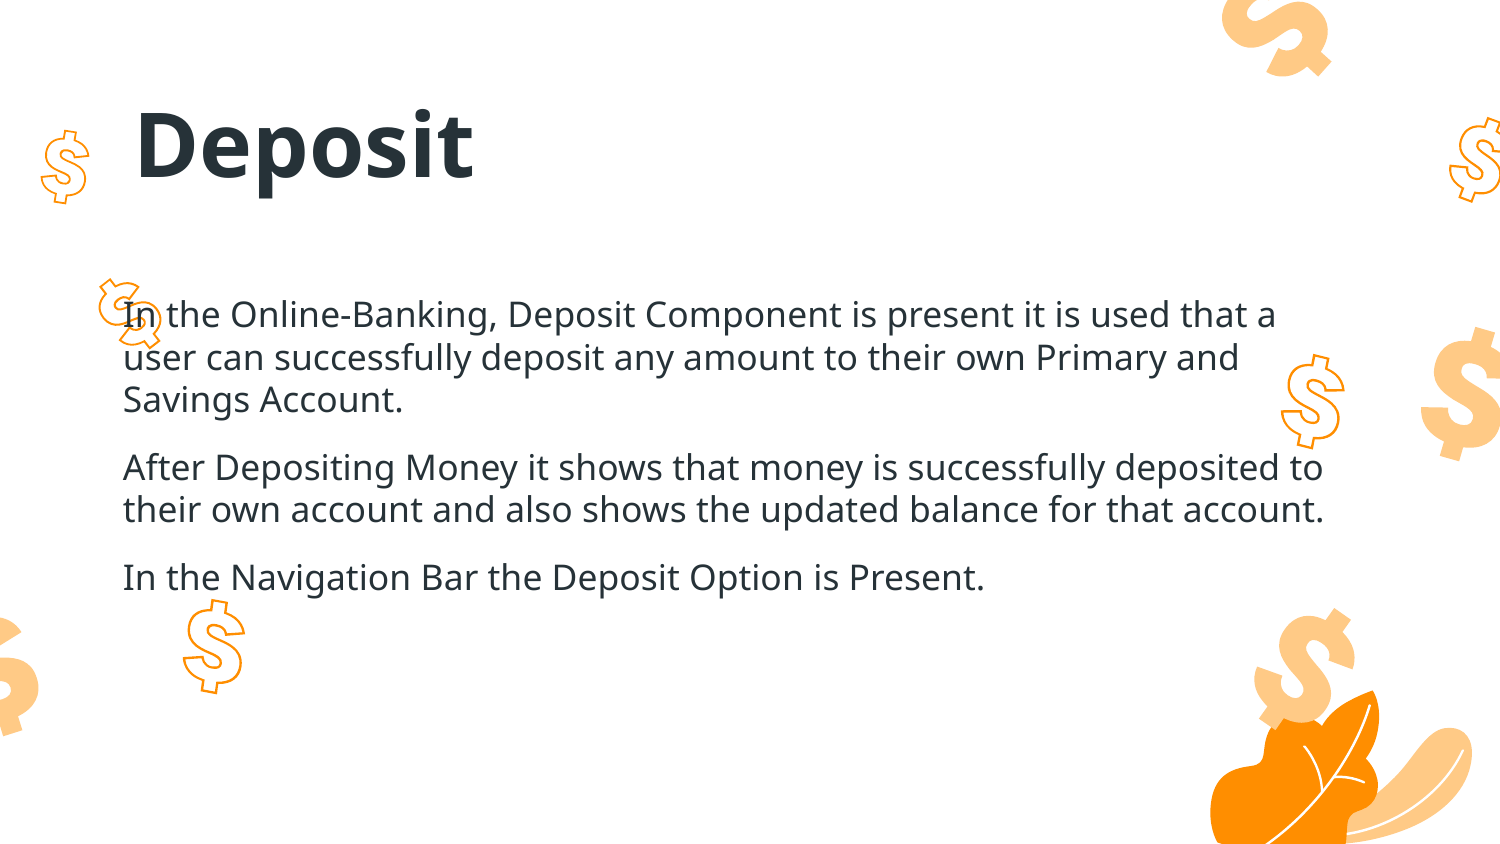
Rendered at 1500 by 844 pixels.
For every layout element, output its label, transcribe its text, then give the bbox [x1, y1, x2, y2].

list In the Online-Banking, Deposit Component is present it is used that a user can successfully deposit any amount to their own Primary and Savings Account. After Depositing Money it shows that money is successfully deposited to their own account and also shows the updated balance for that account. In the Navigation Bar the Deposit Option is Present. [107, 209, 1372, 768]
text_box [98, 280, 107, 323]
title Deposit [118, 72, 1382, 191]
